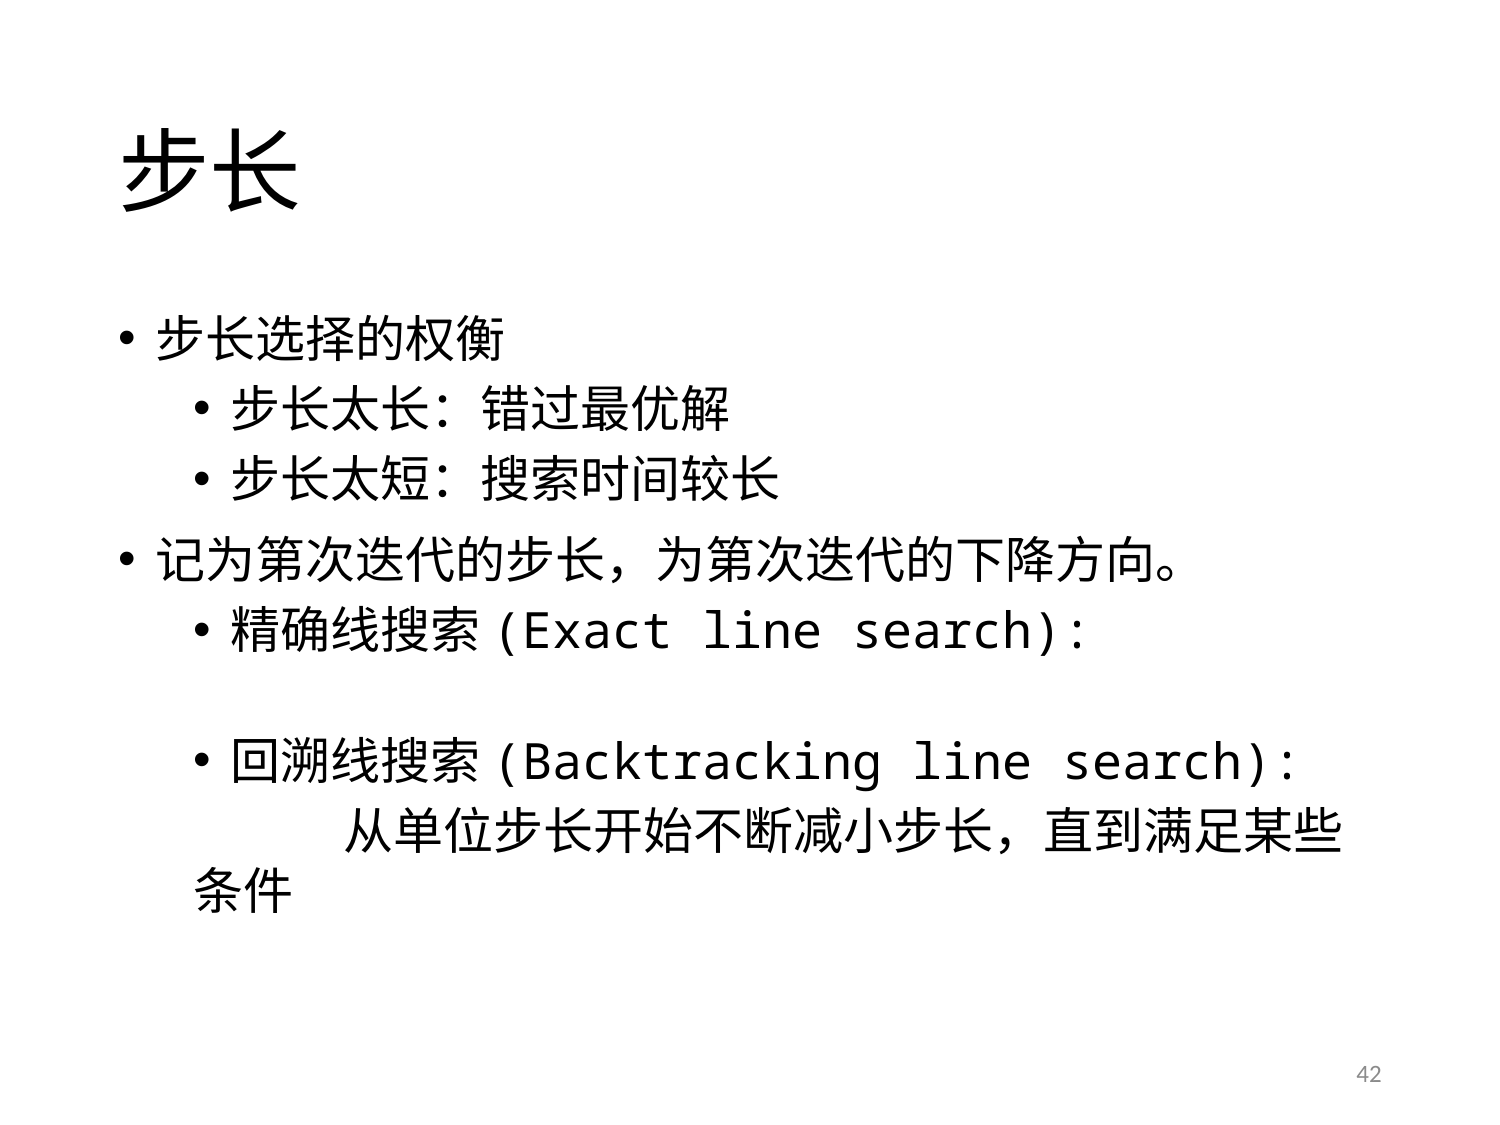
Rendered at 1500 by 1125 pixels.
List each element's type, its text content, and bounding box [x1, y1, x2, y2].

title 步长 [103, 59, 1397, 278]
slide_number 42 [1059, 1042, 1397, 1103]
